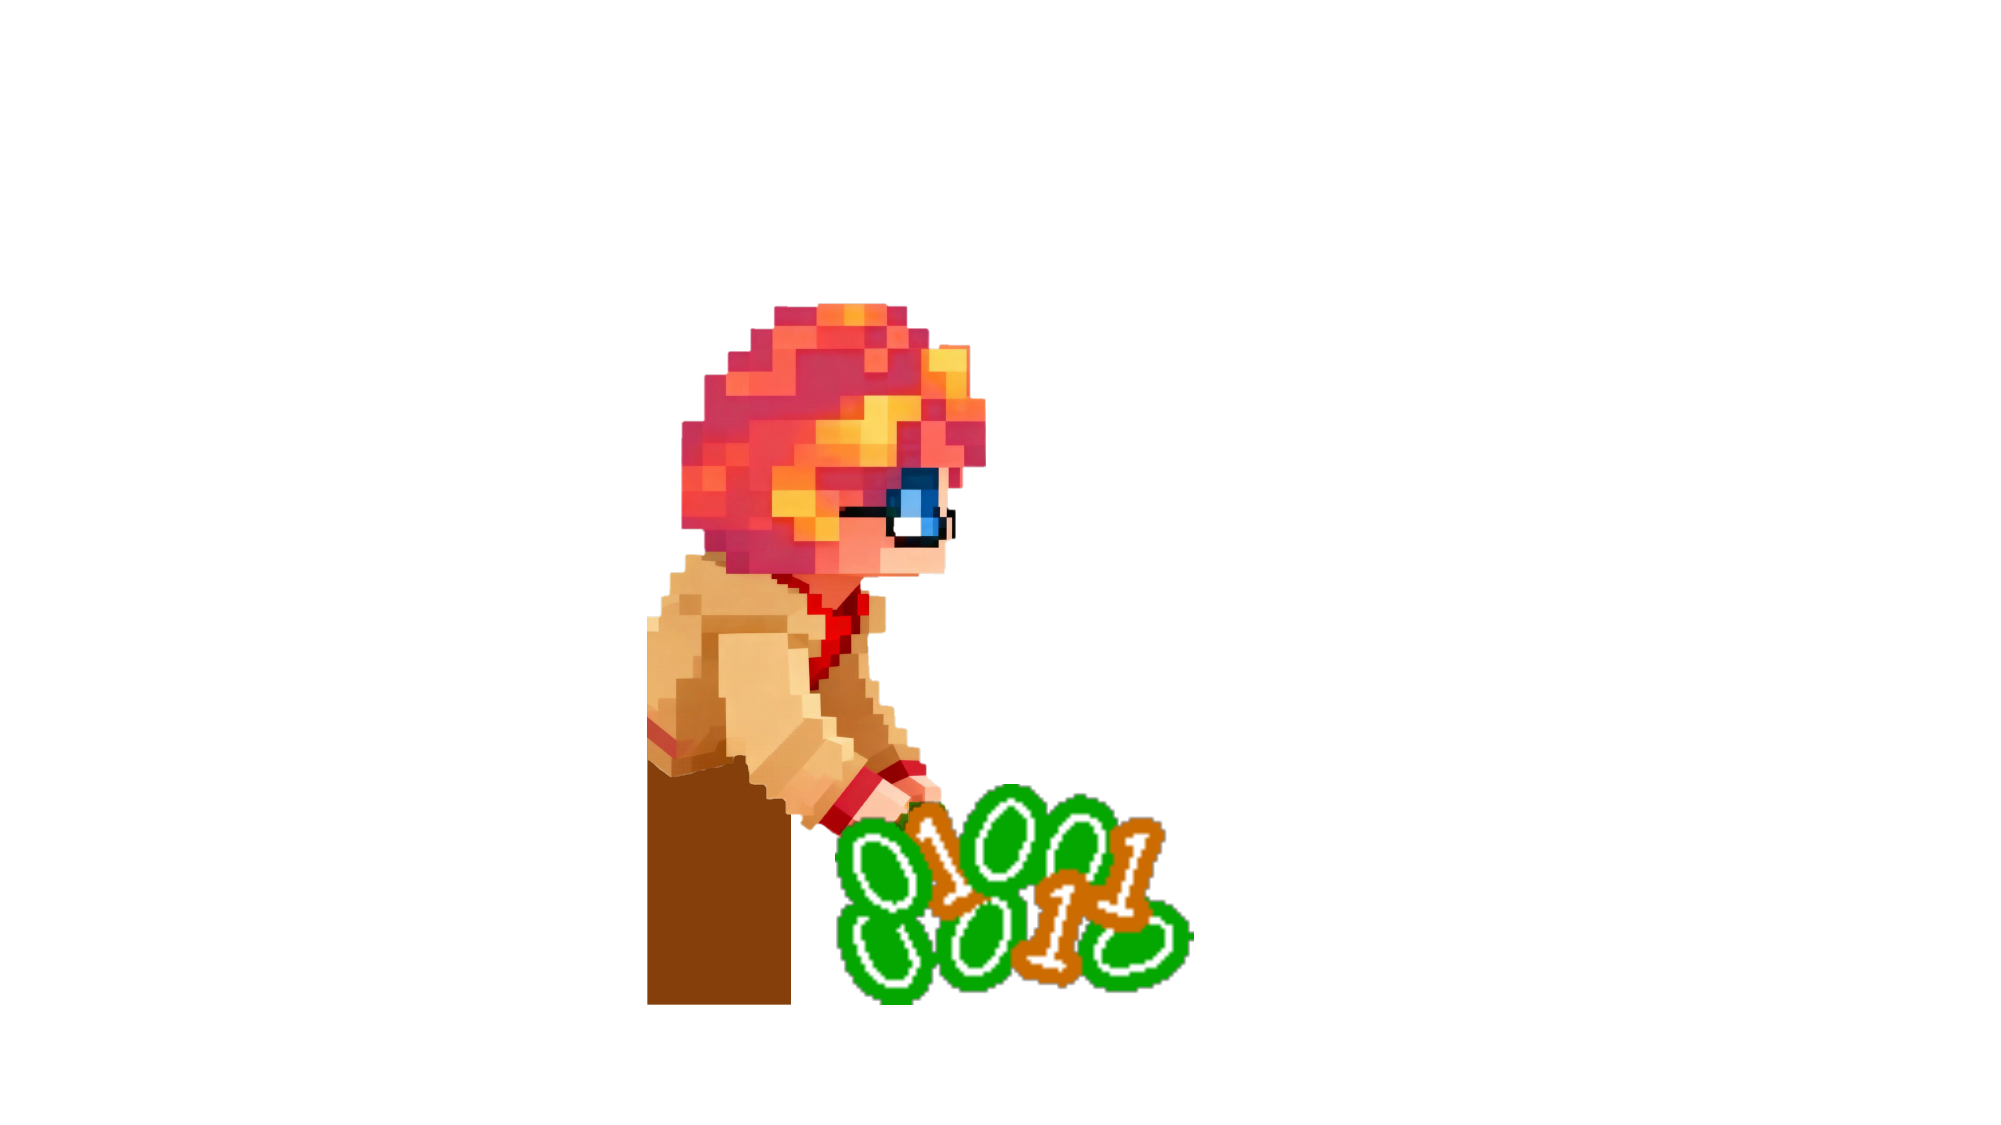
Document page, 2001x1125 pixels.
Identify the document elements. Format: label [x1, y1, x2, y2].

list [646, 292, 987, 855]
text_box [646, 855, 792, 1006]
picture [835, 783, 1194, 1005]
